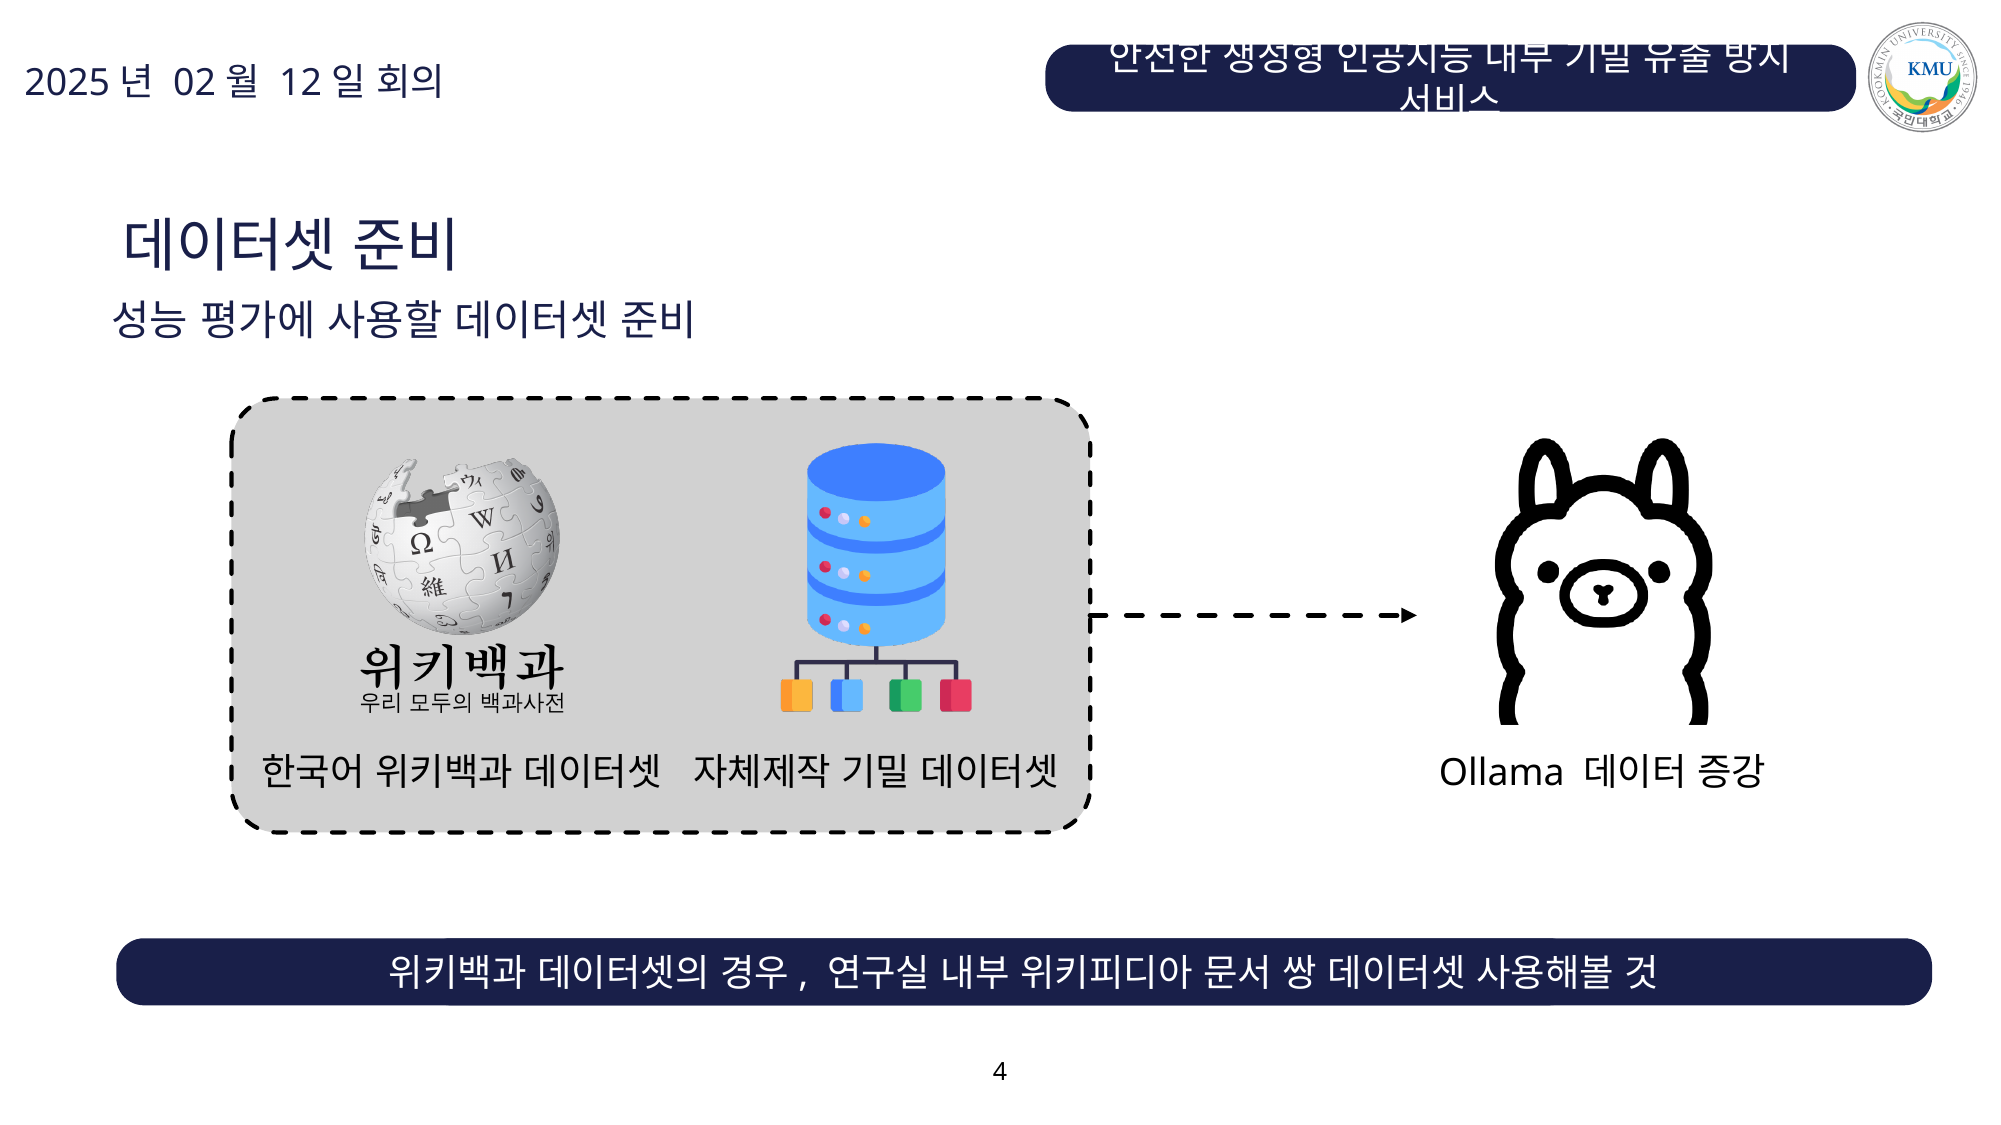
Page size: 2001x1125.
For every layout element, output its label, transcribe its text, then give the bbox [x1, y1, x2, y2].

text_box 위키백과 데이터셋의 경우, 연구실 내부 위키피디아 문서 쌍 데이터셋 사용해볼 것 [114, 936, 1934, 1007]
text_box 2025년 02월 12일 회의 [9, 51, 460, 111]
slide_number 4 [774, 1042, 1225, 1103]
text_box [1044, 0, 2000, 156]
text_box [115, 200, 693, 353]
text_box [230, 397, 1769, 833]
